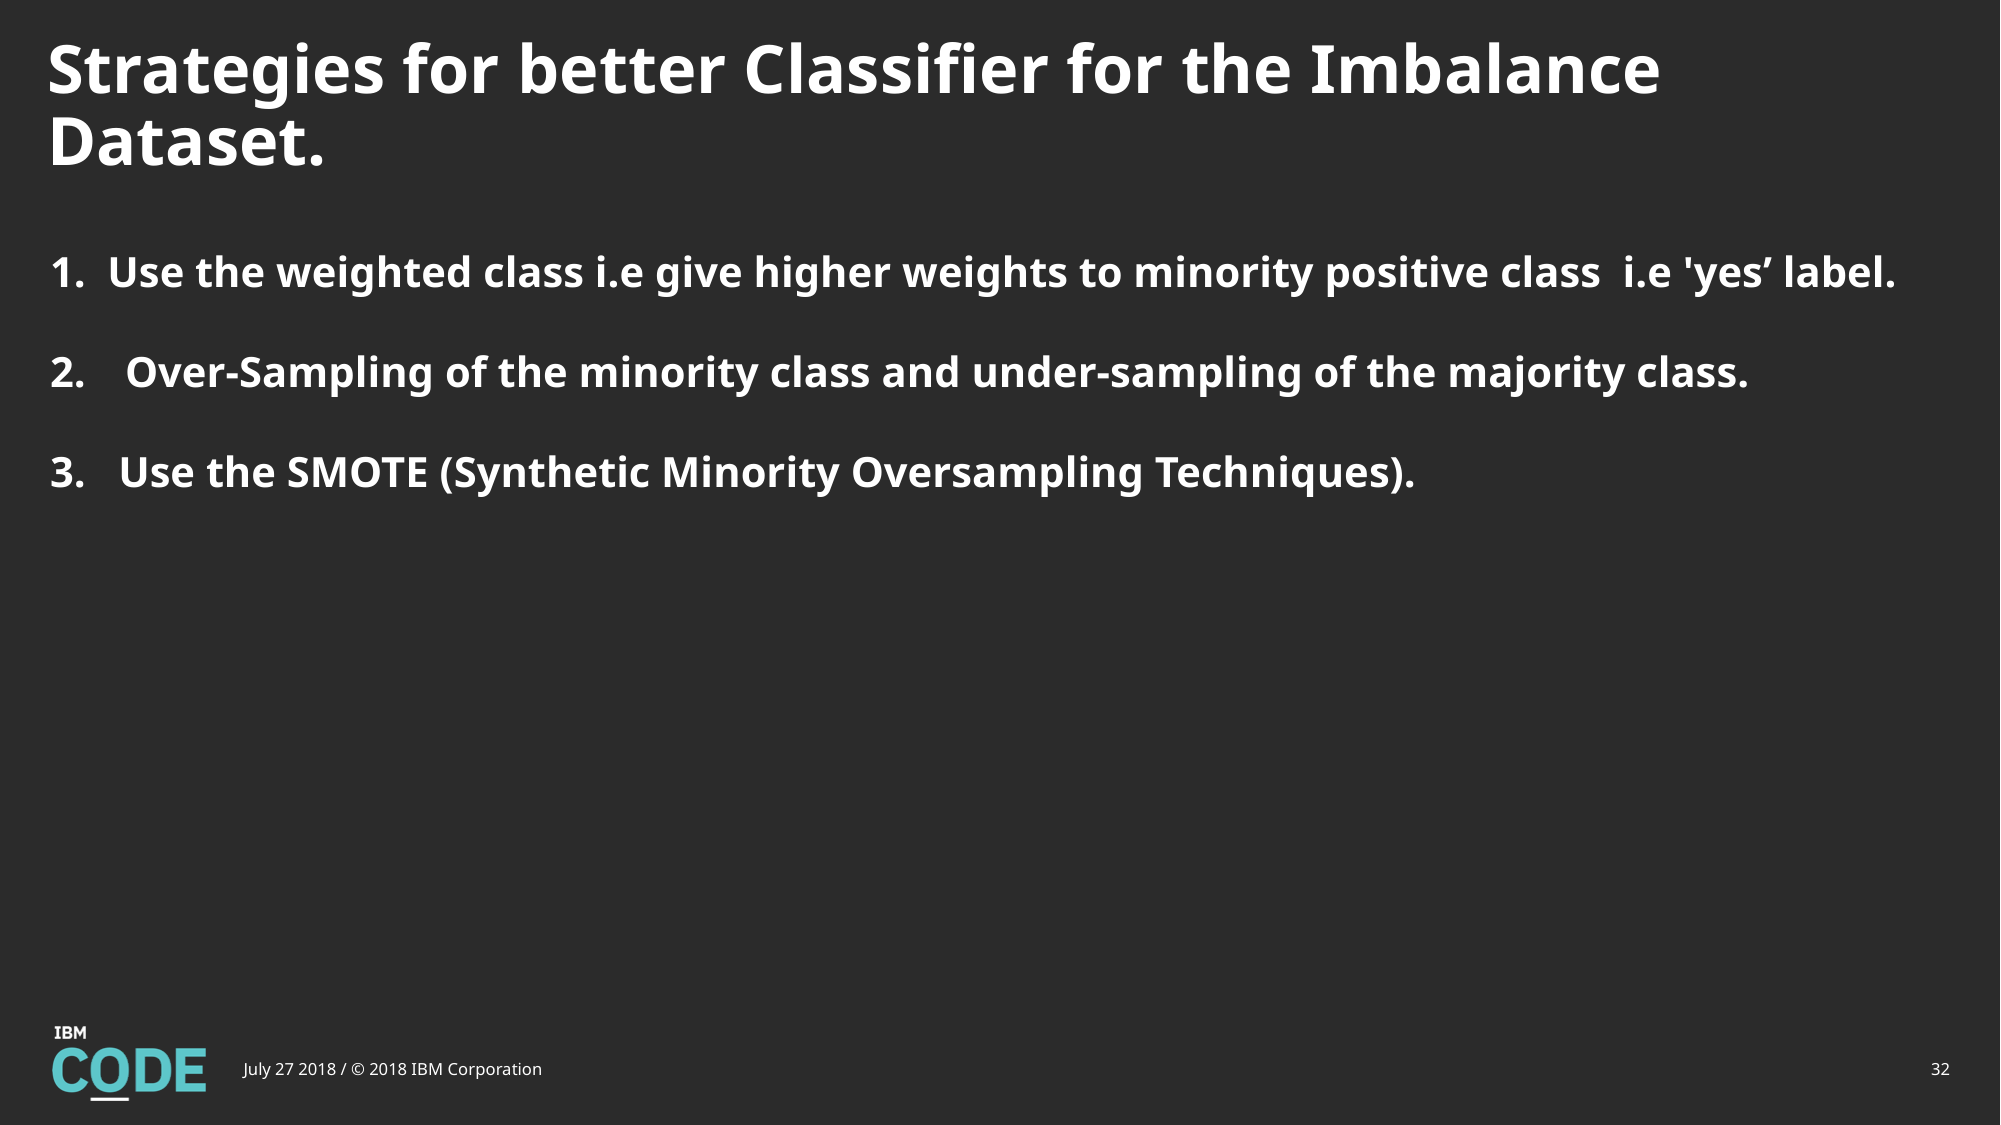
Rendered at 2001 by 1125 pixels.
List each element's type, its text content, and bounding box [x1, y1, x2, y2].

footer July 27 2018 / © 2018 IBM Corporation [243, 1055, 1464, 1086]
picture [52, 1031, 206, 1101]
slide_number 32 [1500, 1055, 1950, 1086]
title Strategies for better Classifier for the Imbalance Dataset. [47, 36, 1950, 246]
list 1. Use the weighted class i.e give higher weights to minority positive class i.e 'yes’ label. Over-Sampling of the minority class and under-sampling of the majority class. 3. Use the SMOTE (Synthetic Minority Oversampling Techniques). [50, 246, 1950, 1031]
